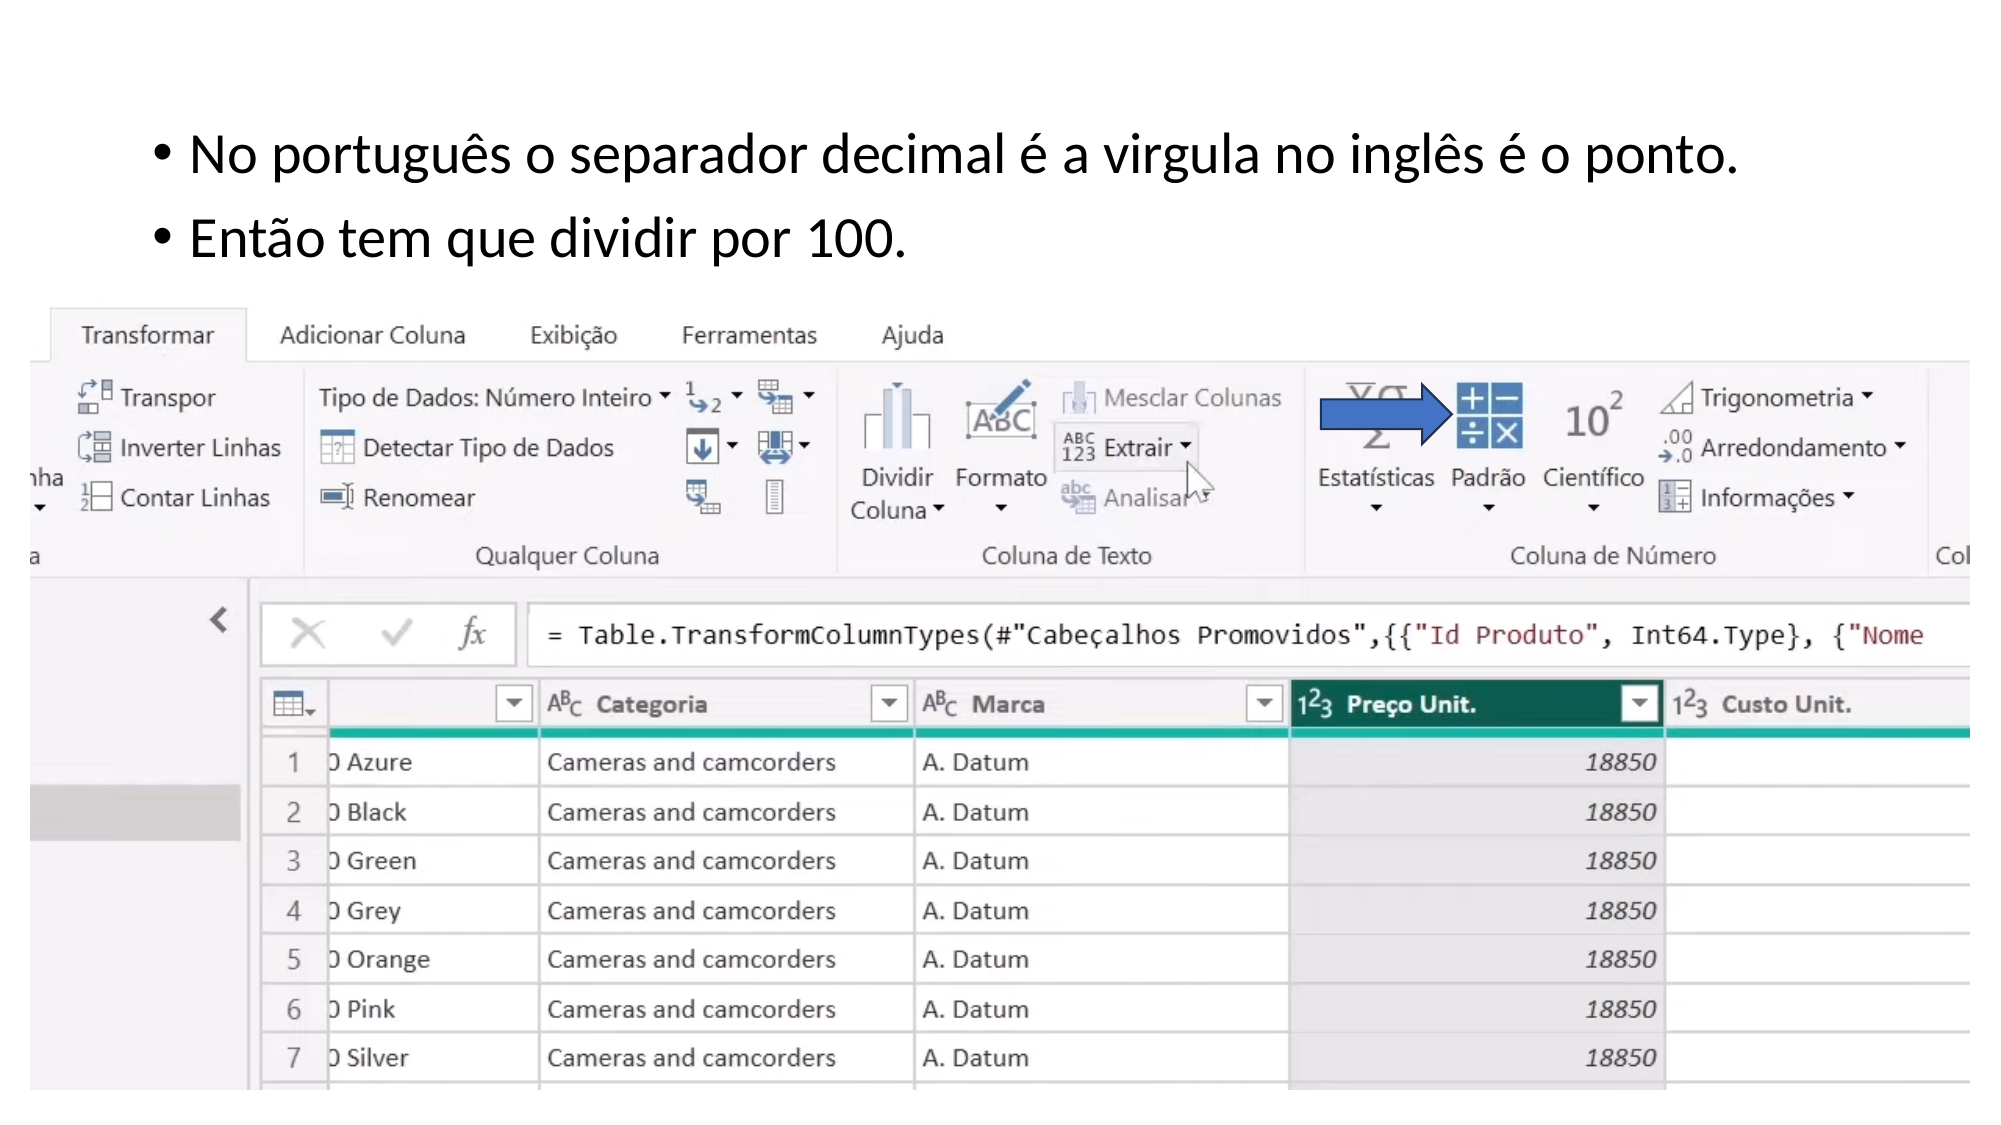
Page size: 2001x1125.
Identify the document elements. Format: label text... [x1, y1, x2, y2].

list No português o separador decimal é a virgula no inglês é o ponto. Então tem que dividir por 100. [137, 115, 1863, 287]
picture [30, 300, 1970, 1090]
